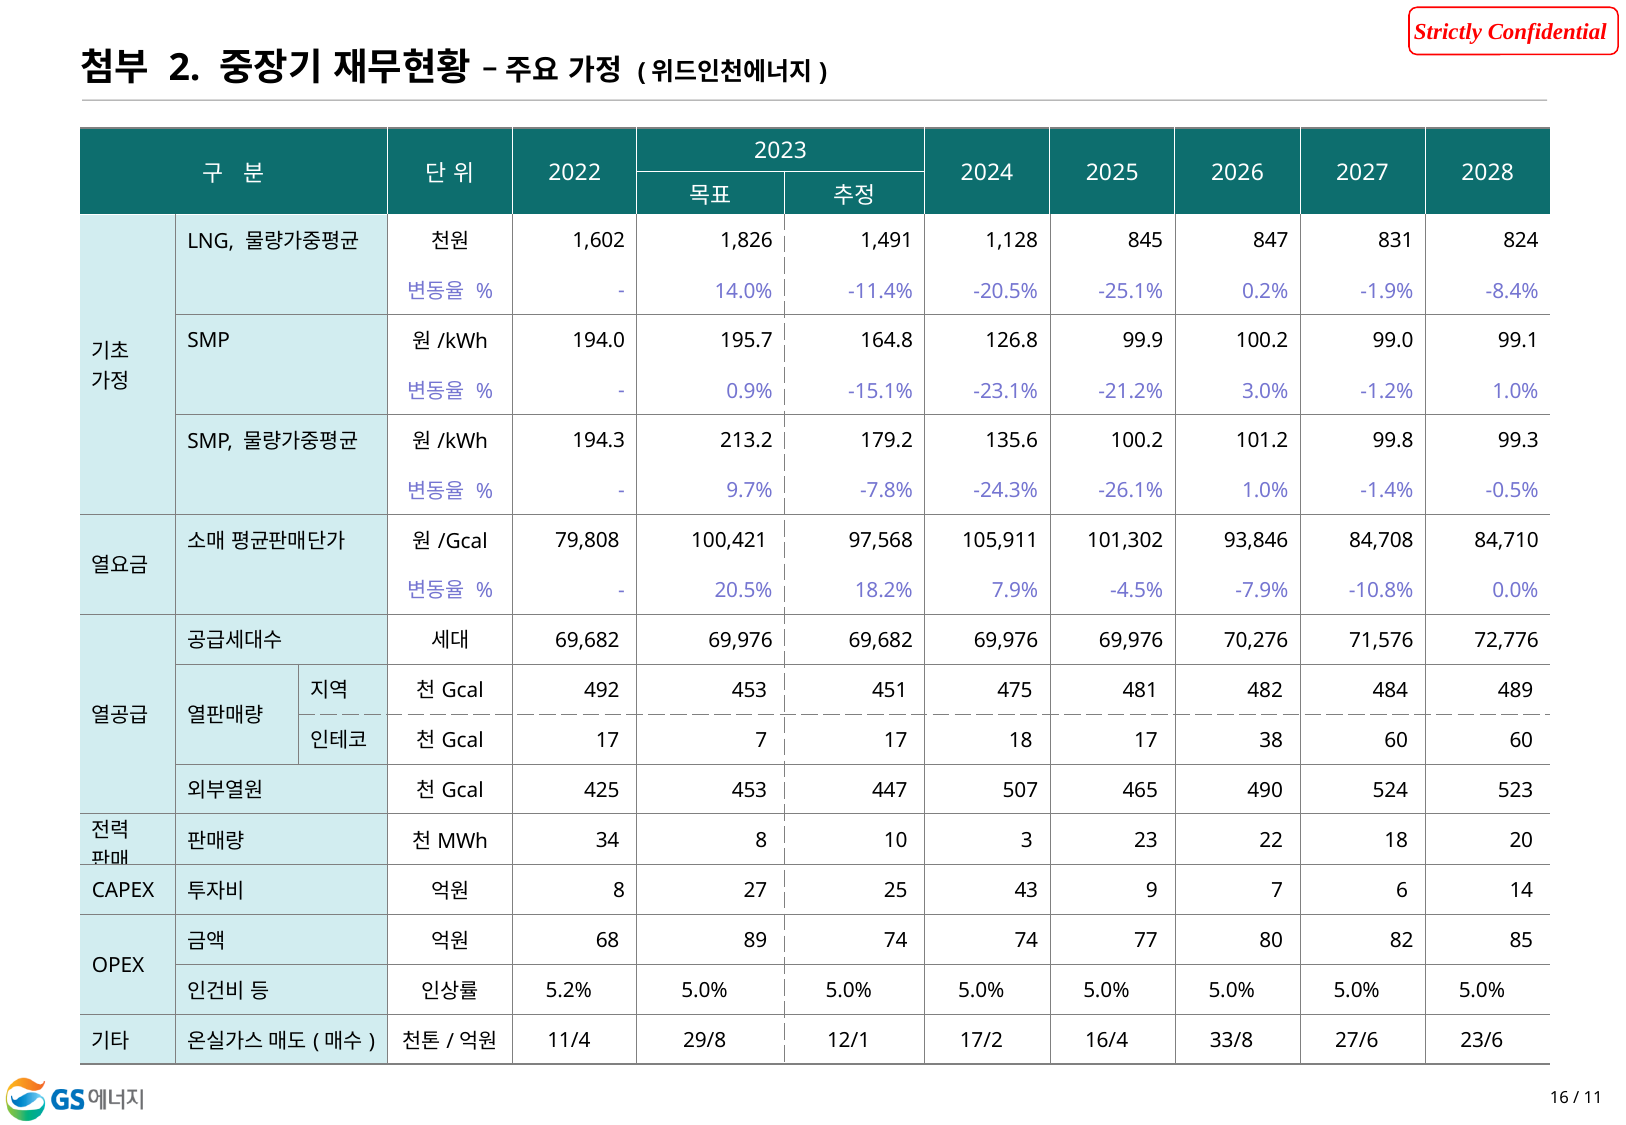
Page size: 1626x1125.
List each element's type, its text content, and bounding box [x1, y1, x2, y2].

table_cell 목표 [637, 172, 784, 214]
table_cell 105,911 [925, 515, 1050, 564]
table_cell -21.2% [1051, 364, 1175, 414]
table_cell 135.6 [925, 415, 1050, 464]
table_cell 세대 [388, 615, 512, 664]
table_cell 23/6 [1426, 1015, 1550, 1063]
table_cell -23.1% [925, 364, 1050, 414]
table_cell 126.8 [925, 315, 1050, 364]
table_cell 484 [1301, 665, 1425, 714]
table_cell 453 [637, 765, 784, 813]
table_cell 18.2% [784, 564, 924, 614]
table_cell OPEX [80, 915, 175, 1014]
table_cell 194.0 [513, 315, 636, 364]
table_cell -4.5% [1051, 564, 1175, 614]
table_cell 9 [1051, 865, 1175, 914]
table_cell -11.4% [784, 264, 924, 314]
table_header 구 분 [80, 129, 387, 214]
table_cell 판매량 [176, 814, 387, 864]
table_cell 16/4 [1051, 1015, 1175, 1063]
table_cell 101.2 [1176, 415, 1300, 464]
table_cell 전력 판매 [80, 814, 175, 864]
table_cell 453 [637, 665, 784, 714]
table_cell - [513, 564, 636, 614]
table_cell 845 [1051, 215, 1175, 264]
table_cell - [513, 264, 636, 314]
table_cell 425 [513, 765, 636, 813]
table_cell 기초 가정 [80, 215, 175, 514]
table_cell SMP, 물량가중평균 [176, 415, 387, 464]
table_cell -15.1% [784, 364, 924, 414]
table_cell -8.4% [1426, 264, 1550, 314]
table_cell 17 [1051, 714, 1175, 764]
table_cell 7.9% [925, 564, 1050, 614]
table_cell 8 [513, 865, 636, 914]
table_cell 524 [1301, 765, 1425, 813]
table_cell 17/2 [925, 1015, 1050, 1063]
table_cell 18 [925, 714, 1050, 764]
table_cell 99.3 [1426, 415, 1550, 464]
table_cell 인건비 등 [176, 965, 387, 1014]
table_cell 69,976 [925, 615, 1050, 664]
table_cell 34 [513, 814, 636, 864]
table_header 단 위 [388, 129, 512, 214]
table_cell 523 [1426, 765, 1550, 813]
table_cell 14 [1426, 865, 1550, 914]
table_cell 164.8 [784, 315, 924, 364]
table_cell 소매 평균판매단가 [176, 515, 387, 564]
table_cell 열공급 [80, 615, 175, 813]
table_cell - [513, 364, 636, 414]
table_cell 천톤/억원 [388, 1015, 512, 1063]
table_cell 외부열원 [176, 765, 387, 813]
table_cell 17 [513, 714, 636, 764]
table_cell - [513, 464, 636, 514]
table_cell 금액 [176, 915, 387, 964]
table_cell 원/Gcal [388, 515, 512, 564]
table_cell -1.2% [1301, 364, 1425, 414]
table_cell 481 [1051, 665, 1175, 714]
table_cell 69,682 [784, 615, 924, 664]
table_cell 5.0% [1051, 965, 1175, 1014]
table_cell 천원 [388, 215, 512, 264]
table_cell -7.8% [784, 464, 924, 514]
table_header 2023 [637, 129, 924, 171]
table_cell 38 [1176, 714, 1300, 764]
table_cell 489 [1426, 665, 1550, 714]
table_cell -20.5% [925, 264, 1050, 314]
table_cell 12/1 [784, 1015, 924, 1063]
table_cell 27 [637, 865, 784, 914]
table_cell 490 [1176, 765, 1300, 813]
table_cell 60 [1426, 714, 1550, 764]
table_cell -1.9% [1301, 264, 1425, 314]
table_header 2022 [513, 129, 636, 214]
table_cell SMP [176, 315, 387, 364]
table_cell 1,491 [784, 215, 924, 264]
table_cell 82 [1301, 915, 1425, 964]
table_cell 5.2% [513, 965, 636, 1014]
table_cell 99.8 [1301, 415, 1425, 464]
table_cell 29/8 [637, 1015, 784, 1063]
table_cell -7.9% [1176, 564, 1300, 614]
table_cell 475 [925, 665, 1050, 714]
table_cell 85 [1426, 915, 1550, 964]
table_cell 3.0% [1176, 364, 1300, 414]
table_cell 원/kWh [388, 315, 512, 364]
table_cell 99.0 [1301, 315, 1425, 364]
table_cell 10 [784, 814, 924, 864]
table_cell 11/4 [513, 1015, 636, 1063]
table_cell 27/6 [1301, 1015, 1425, 1063]
table_cell 17 [784, 714, 924, 764]
table_cell 온실가스 매도(매수) [176, 1015, 387, 1063]
table_cell 69,976 [1051, 615, 1175, 664]
table_cell 68 [513, 915, 636, 964]
table_cell 1,826 [637, 215, 784, 264]
table_cell [176, 264, 387, 314]
table_cell 80 [1176, 915, 1300, 964]
table_cell 97,568 [784, 515, 924, 564]
table_cell 492 [513, 665, 636, 714]
table_cell 7 [637, 714, 784, 764]
table_header 2026 [1175, 129, 1300, 214]
table_cell 69,976 [637, 615, 784, 664]
table_header 2028 [1426, 129, 1550, 214]
picture [3, 1077, 155, 1122]
table_cell 인상률 [388, 965, 512, 1014]
table_cell 22 [1176, 814, 1300, 864]
table_cell 천Gcal [388, 714, 512, 764]
table_cell 공급세대수 [176, 615, 387, 664]
table_cell 5.0% [784, 965, 924, 1014]
table_cell 194.3 [513, 415, 636, 464]
table_cell 14.0% [637, 264, 784, 314]
table_cell 72,776 [1426, 615, 1550, 664]
table_cell 0.0% [1426, 564, 1550, 614]
table_cell 482 [1176, 665, 1300, 714]
table_cell 8 [637, 814, 784, 864]
table_cell 열판매량 [176, 665, 298, 764]
table_cell 831 [1301, 215, 1425, 264]
table_cell [176, 364, 387, 414]
table_cell 변동율 % [388, 464, 512, 514]
table_cell -10.8% [1301, 564, 1425, 614]
table_cell 195.7 [637, 315, 784, 364]
table_cell 79,808 [513, 515, 636, 564]
table_cell 0.9% [637, 364, 784, 414]
table_cell 1,128 [925, 215, 1050, 264]
table_cell -26.1% [1051, 464, 1175, 514]
table_cell 열요금 [80, 515, 175, 614]
table_cell 847 [1176, 215, 1300, 264]
table_cell 변동율 % [388, 264, 512, 314]
table_cell [176, 464, 387, 514]
table_cell 5.0% [1426, 965, 1550, 1014]
table_header 2024 [925, 129, 1049, 214]
table_cell 23 [1051, 814, 1175, 864]
table_cell 9.7% [637, 464, 784, 514]
table_cell 71,576 [1301, 615, 1425, 664]
table_cell 기타 [80, 1015, 175, 1063]
table_cell 1.0% [1426, 364, 1550, 414]
table_cell 89 [637, 915, 784, 964]
table_cell 억원 [388, 915, 512, 964]
table_cell 451 [784, 665, 924, 714]
table_cell 천Gcal [388, 765, 512, 813]
table_cell 84,708 [1301, 515, 1425, 564]
table_cell -0.5% [1426, 464, 1550, 514]
table_cell 100.2 [1051, 415, 1175, 464]
table_cell 변동율 % [388, 364, 512, 414]
table_cell -1.4% [1301, 464, 1425, 514]
table_cell 179.2 [784, 415, 924, 464]
table_cell 7 [1176, 865, 1300, 914]
table_cell 3 [925, 814, 1050, 864]
table_cell LNG, 물량가중평균 [176, 215, 387, 264]
table_cell 69,682 [513, 615, 636, 664]
table_cell 25 [784, 865, 924, 914]
table_cell 77 [1051, 915, 1175, 964]
table_cell 43 [925, 865, 1050, 914]
table_cell 465 [1051, 765, 1175, 813]
table_cell 74 [784, 915, 924, 964]
table_cell -25.1% [1051, 264, 1175, 314]
table_cell 93,846 [1176, 515, 1300, 564]
table_cell 지역 [299, 665, 387, 714]
table_header 2027 [1301, 129, 1425, 214]
table_cell 507 [925, 765, 1050, 813]
table_cell 투자비 [176, 865, 387, 914]
table_cell 변동율 % [388, 564, 512, 614]
table_cell 74 [925, 915, 1050, 964]
table_cell 20.5% [637, 564, 784, 614]
table_cell 18 [1301, 814, 1425, 864]
text_box 첨부 2. 중장기 재무현황 – 주요 가정 (위드인천에너지) [80, 41, 1122, 96]
table_cell 원/kWh [388, 415, 512, 464]
table_cell [176, 564, 387, 614]
table_cell 33/8 [1176, 1015, 1300, 1063]
table_cell -24.3% [925, 464, 1050, 514]
table_cell 천Gcal [388, 665, 512, 714]
table_cell 5.0% [1176, 965, 1300, 1014]
table_cell 824 [1426, 215, 1550, 264]
table_cell 100.2 [1176, 315, 1300, 364]
table_cell 447 [784, 765, 924, 813]
table_cell 99.1 [1426, 315, 1550, 364]
table_cell 20 [1426, 814, 1550, 864]
table_cell 99.9 [1051, 315, 1175, 364]
table_cell 60 [1301, 714, 1425, 764]
table_cell 천MWh [388, 814, 512, 864]
table_cell 0.2% [1176, 264, 1300, 314]
table_cell CAPEX [80, 865, 175, 914]
table_cell 추정 [785, 172, 924, 214]
table_cell 101,302 [1051, 515, 1175, 564]
table_cell 6 [1301, 865, 1425, 914]
table_cell 5.0% [637, 965, 784, 1014]
table_cell 84,710 [1426, 515, 1550, 564]
table_cell 213.2 [637, 415, 784, 464]
table_cell 인테코 [299, 714, 387, 764]
table_cell 5.0% [925, 965, 1050, 1014]
table_cell 100,421 [637, 515, 784, 564]
table_cell 1,602 [513, 215, 636, 264]
table_cell 5.0% [1301, 965, 1425, 1014]
table_cell 1.0% [1176, 464, 1300, 514]
table_header 2025 [1050, 129, 1174, 214]
table_cell 억원 [388, 865, 512, 914]
table_cell 70,276 [1176, 615, 1300, 664]
